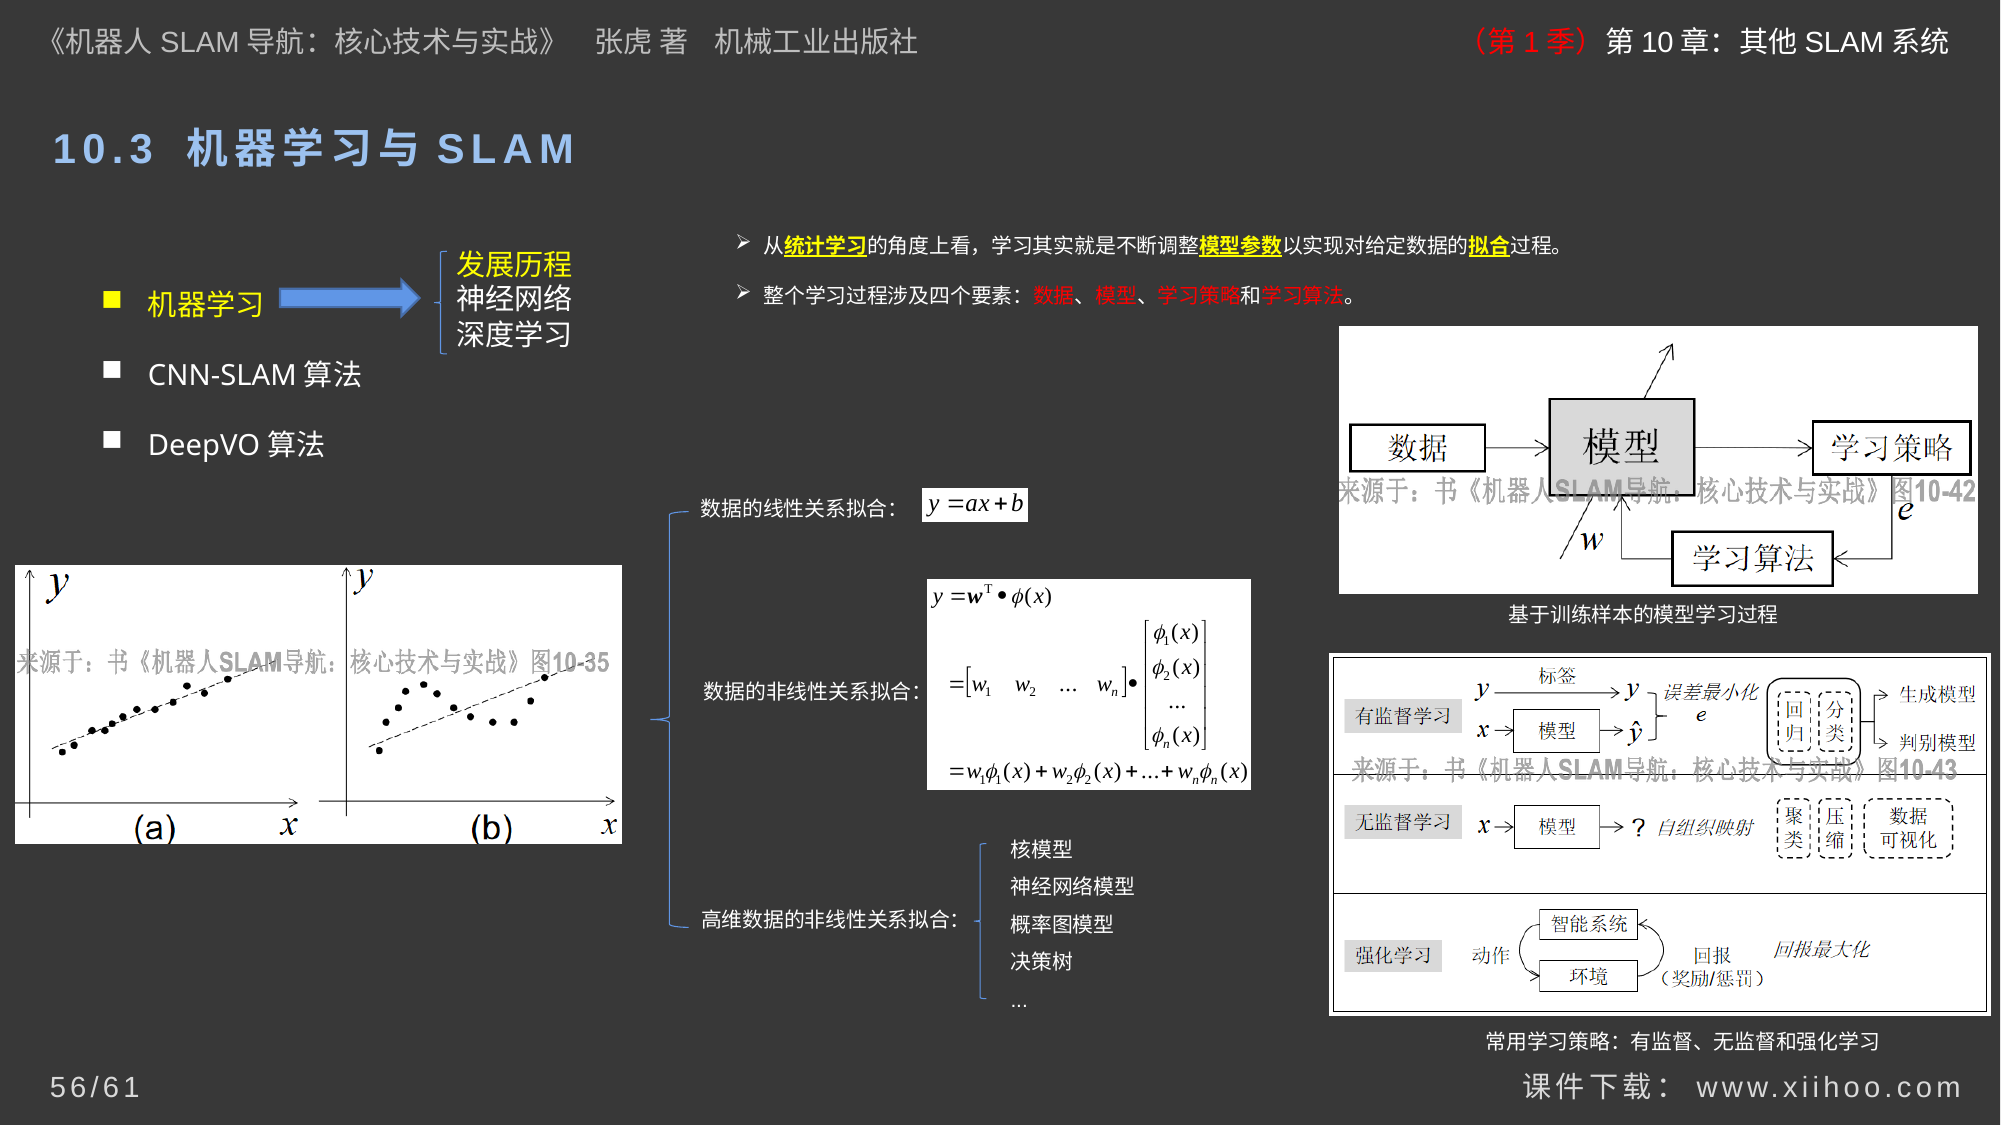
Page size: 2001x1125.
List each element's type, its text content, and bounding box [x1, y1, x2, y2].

text_box 基于训练样本的模型学习过程 [1494, 595, 1794, 634]
text_box 核模型 神经网络模型 概率图模型 决策树 ... [995, 816, 1150, 1044]
text_box 常用学习策略：有监督、无监督和强化学习 [1470, 1021, 1895, 1062]
picture [0, 0, 2001, 1125]
text_box 机器学习 CNN-SLAM算法 DeepVO算法 [86, 243, 501, 469]
text_box 发展历程 神经网络 深度学习 [441, 238, 589, 359]
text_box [922, 488, 1029, 522]
text_box [650, 511, 689, 928]
text_box 从统计学习的角度上看，学习其实就是不断调整模型参数以实现对给定数据的拟合过程。 整个学习过程涉及四个要素：数据、模型、学习策略和学习算法。 [720, 200, 1584, 315]
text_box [927, 579, 1252, 790]
text_box [973, 843, 987, 1000]
text_box 数据的非线性关系拟合： [689, 671, 927, 712]
text_box 56/61 [34, 1060, 187, 1111]
text_box 数据的线性关系拟合： [686, 488, 924, 528]
text_box [278, 277, 422, 319]
text_box 《机器人SLAM导航：核心技术与实战》 张虎 著 机械工业出版社 [16, 16, 940, 66]
text_box 课件下载：www.xiihoo.com [1493, 1057, 1991, 1114]
text_box 10.3 机器学习与SLAM [38, 98, 620, 180]
text_box [434, 251, 441, 354]
text_box 高维数据的非线性关系拟合： [686, 899, 979, 939]
text_box （第1季）第10章：其他SLAM系统 [1075, 16, 1965, 66]
